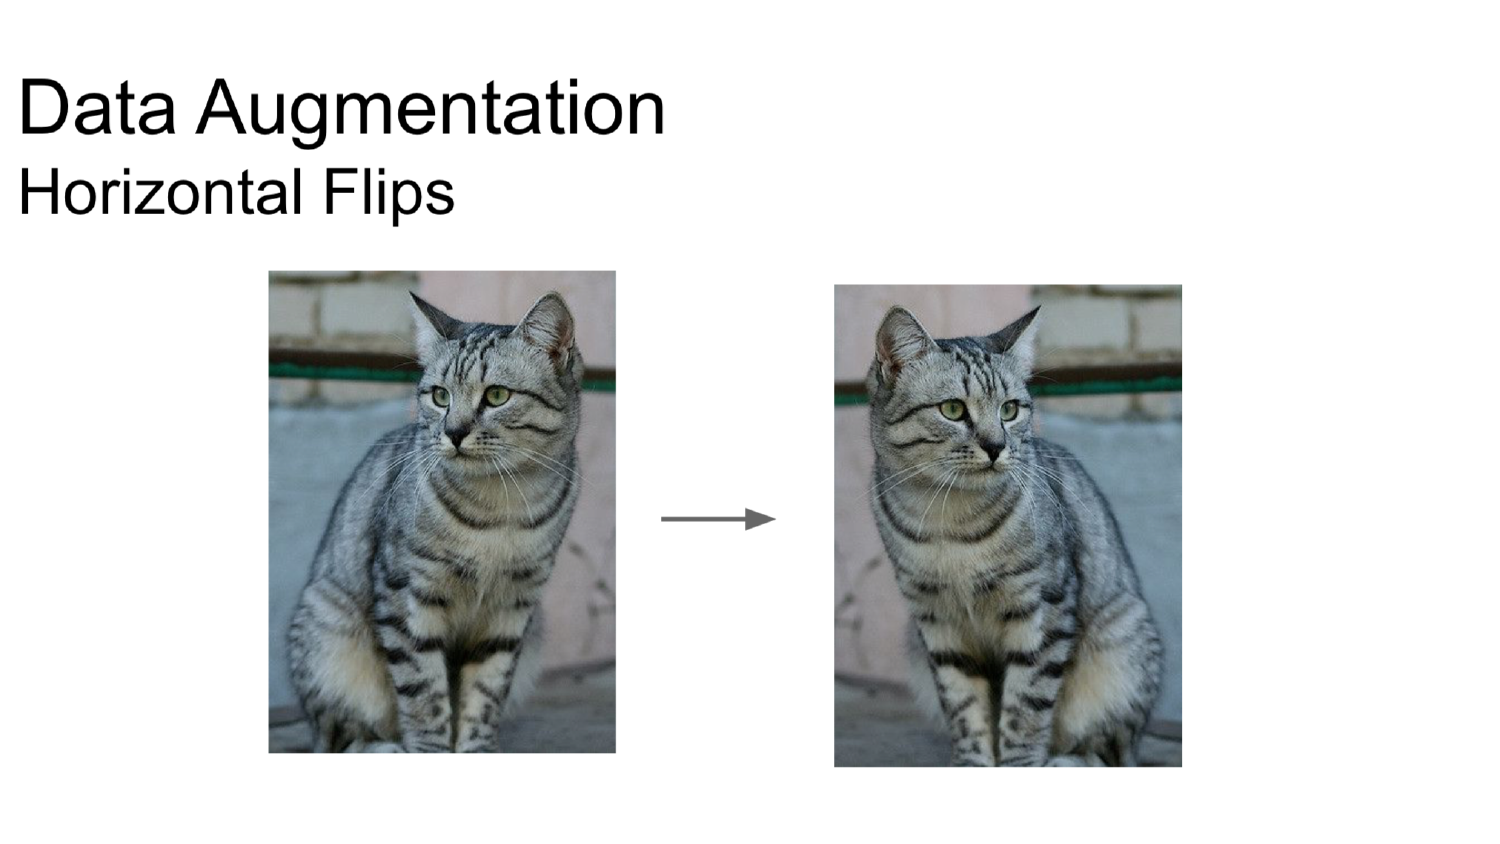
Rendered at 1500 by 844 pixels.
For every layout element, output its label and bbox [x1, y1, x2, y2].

picture [0, 52, 1500, 791]
